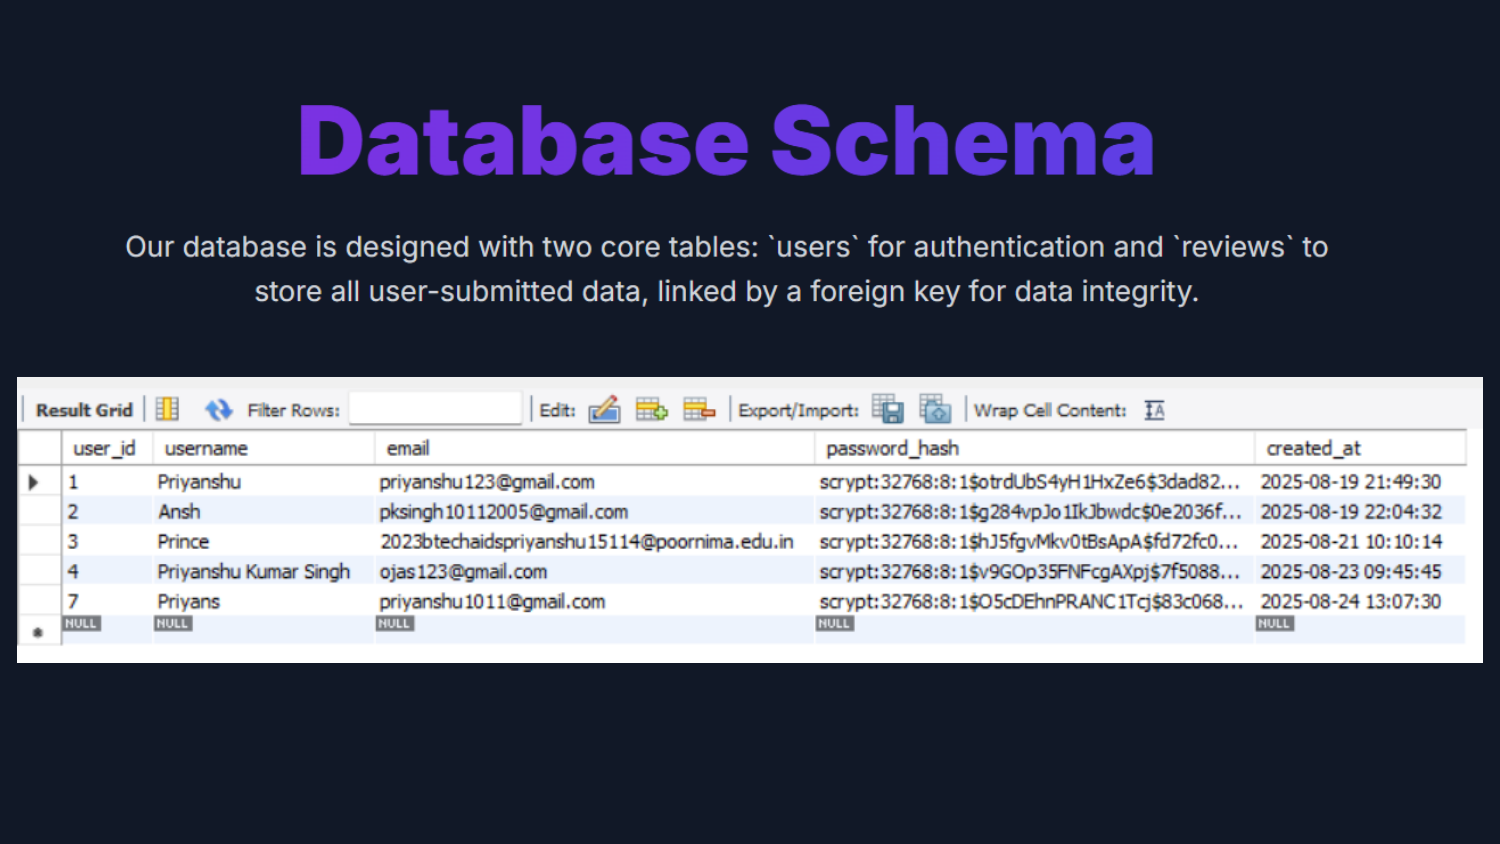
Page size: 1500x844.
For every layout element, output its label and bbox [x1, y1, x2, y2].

picture [17, 47, 1483, 797]
